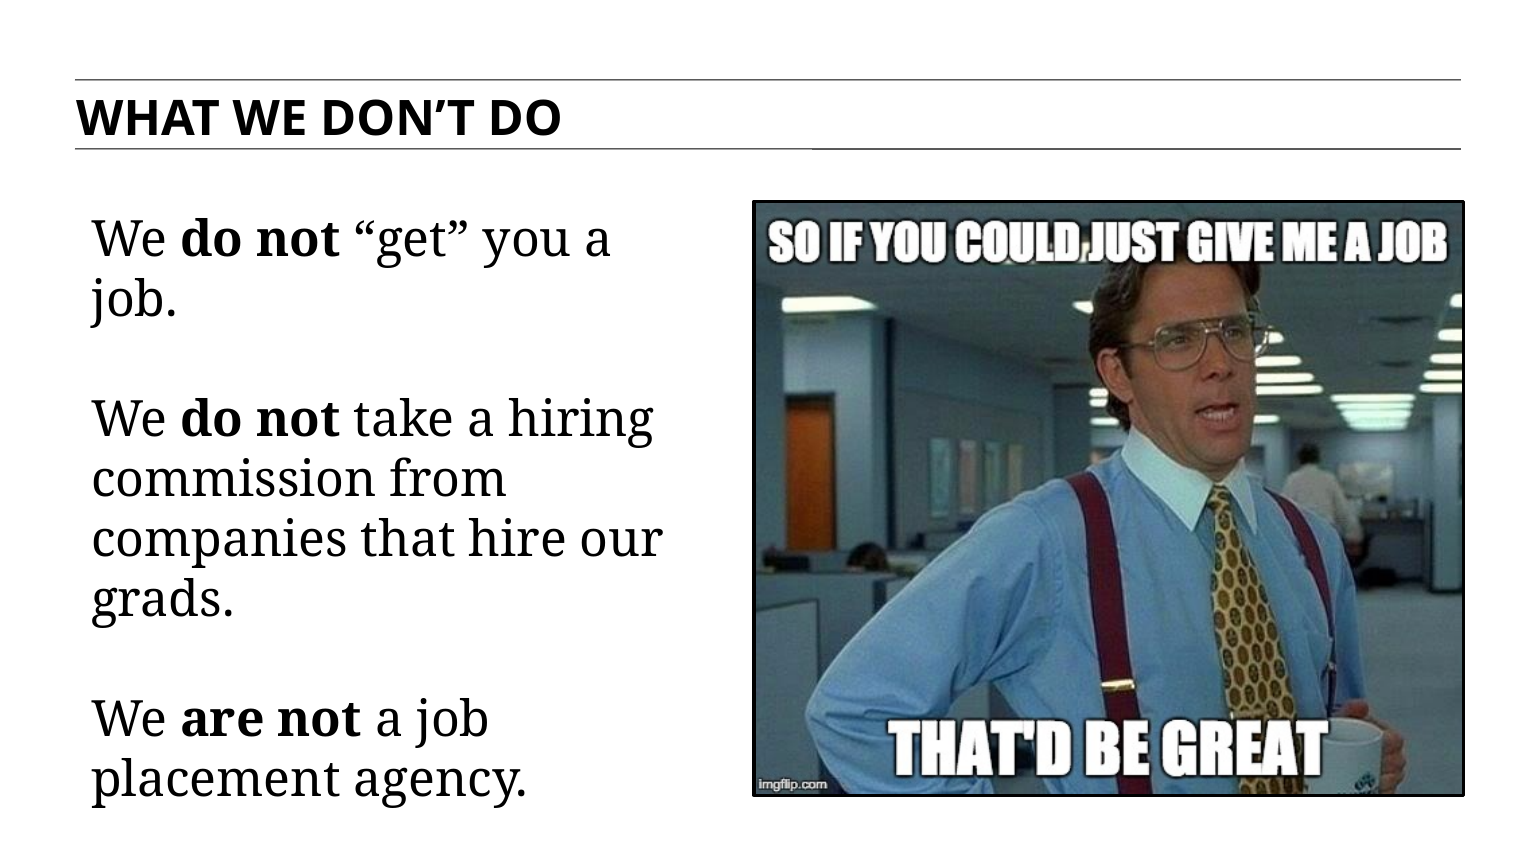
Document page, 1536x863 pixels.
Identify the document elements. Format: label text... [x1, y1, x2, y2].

text_box WHAT WE DON’T DO [76, 86, 987, 138]
picture [755, 202, 1463, 794]
list We do not “get” you a job. We do not take a hiring commission from companies that hire our grads. We are not a job placement agency. [76, 206, 706, 794]
